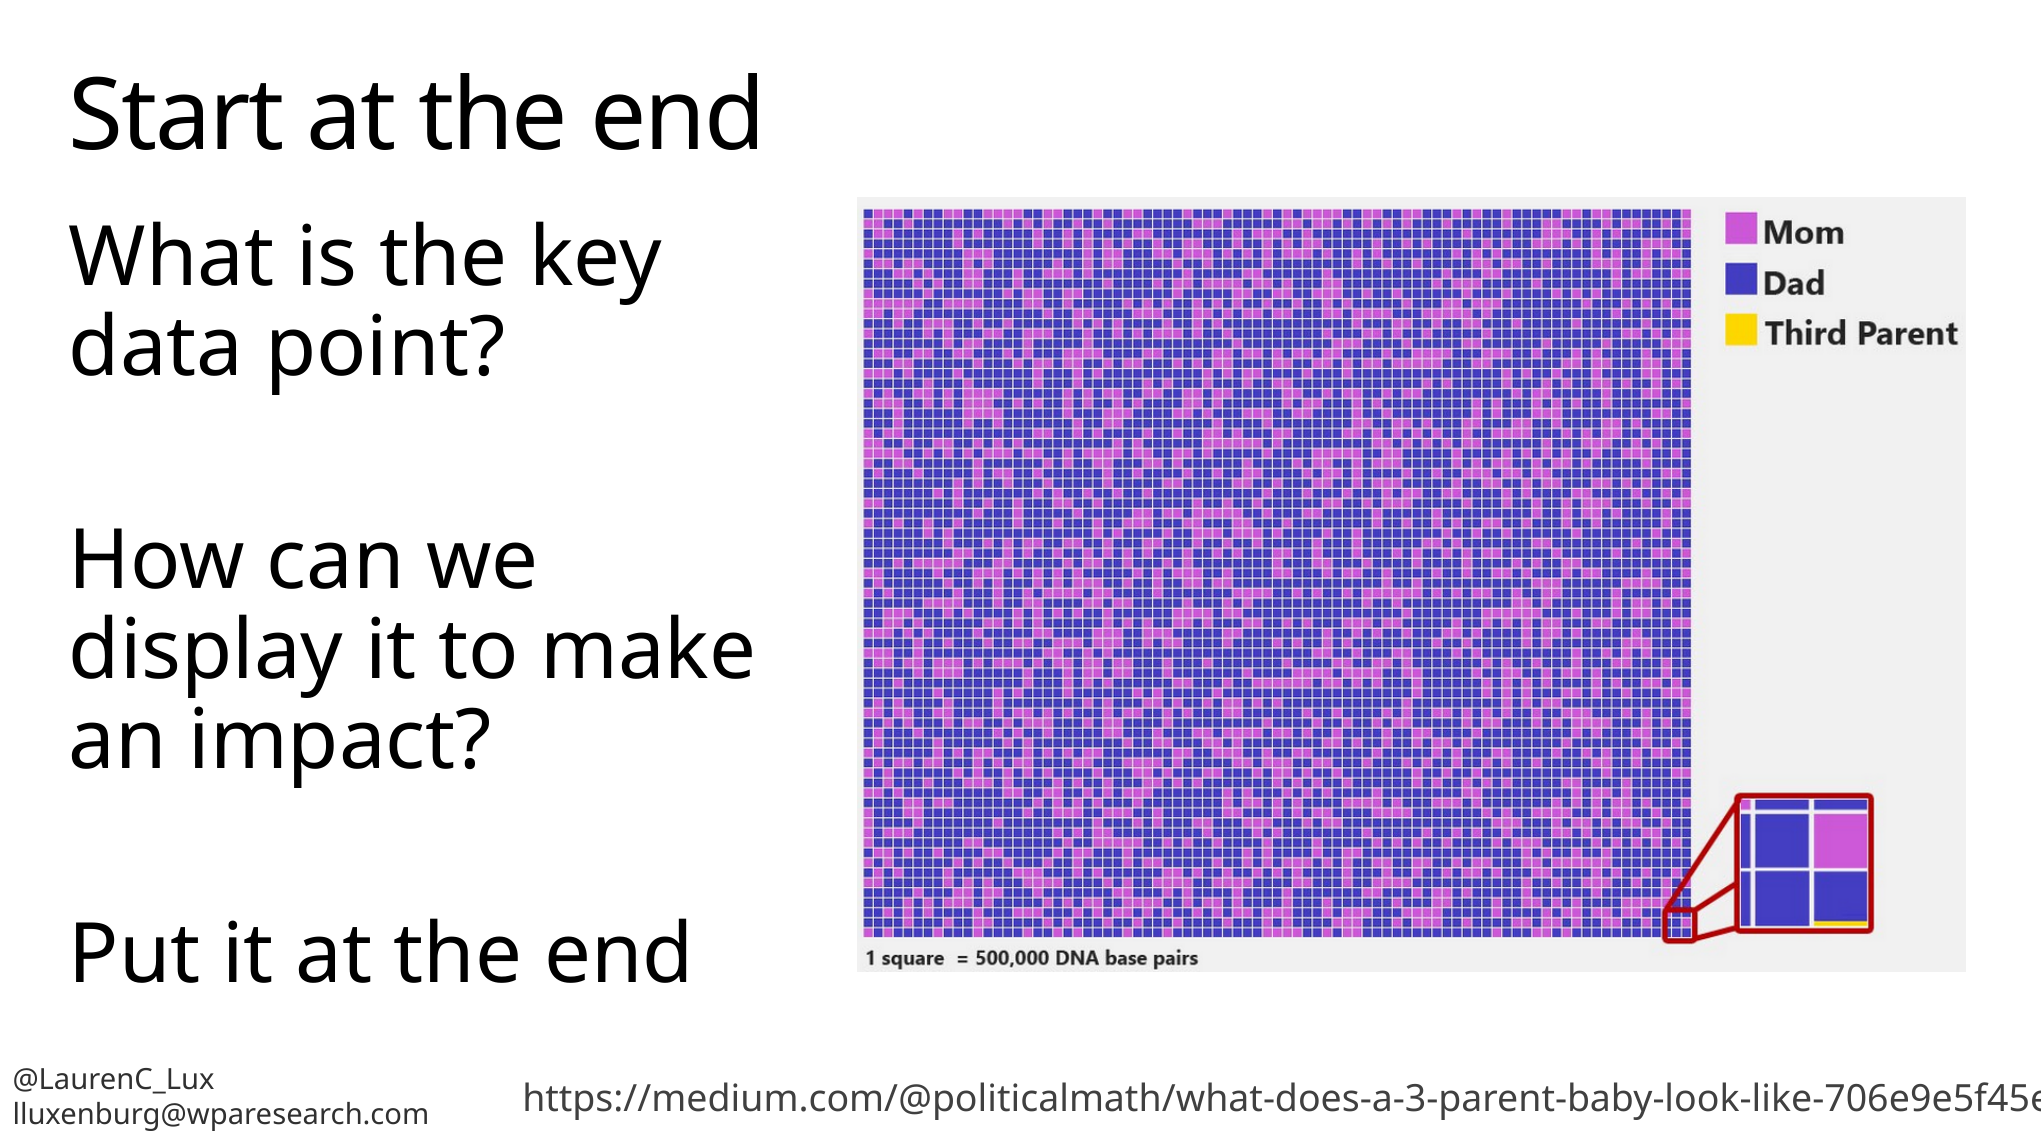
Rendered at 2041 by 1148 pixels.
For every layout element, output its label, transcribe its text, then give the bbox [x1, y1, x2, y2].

picture [857, 196, 1966, 972]
list What is the key data point? How can we display it to make an impact? Put it at the end [45, 199, 857, 947]
text_box https://medium.com/@politicalmath/what-does-a-3-parent-baby-look-like-706e9e5f45e9 [507, 1066, 2041, 1126]
title Start at the end [45, 48, 1996, 199]
